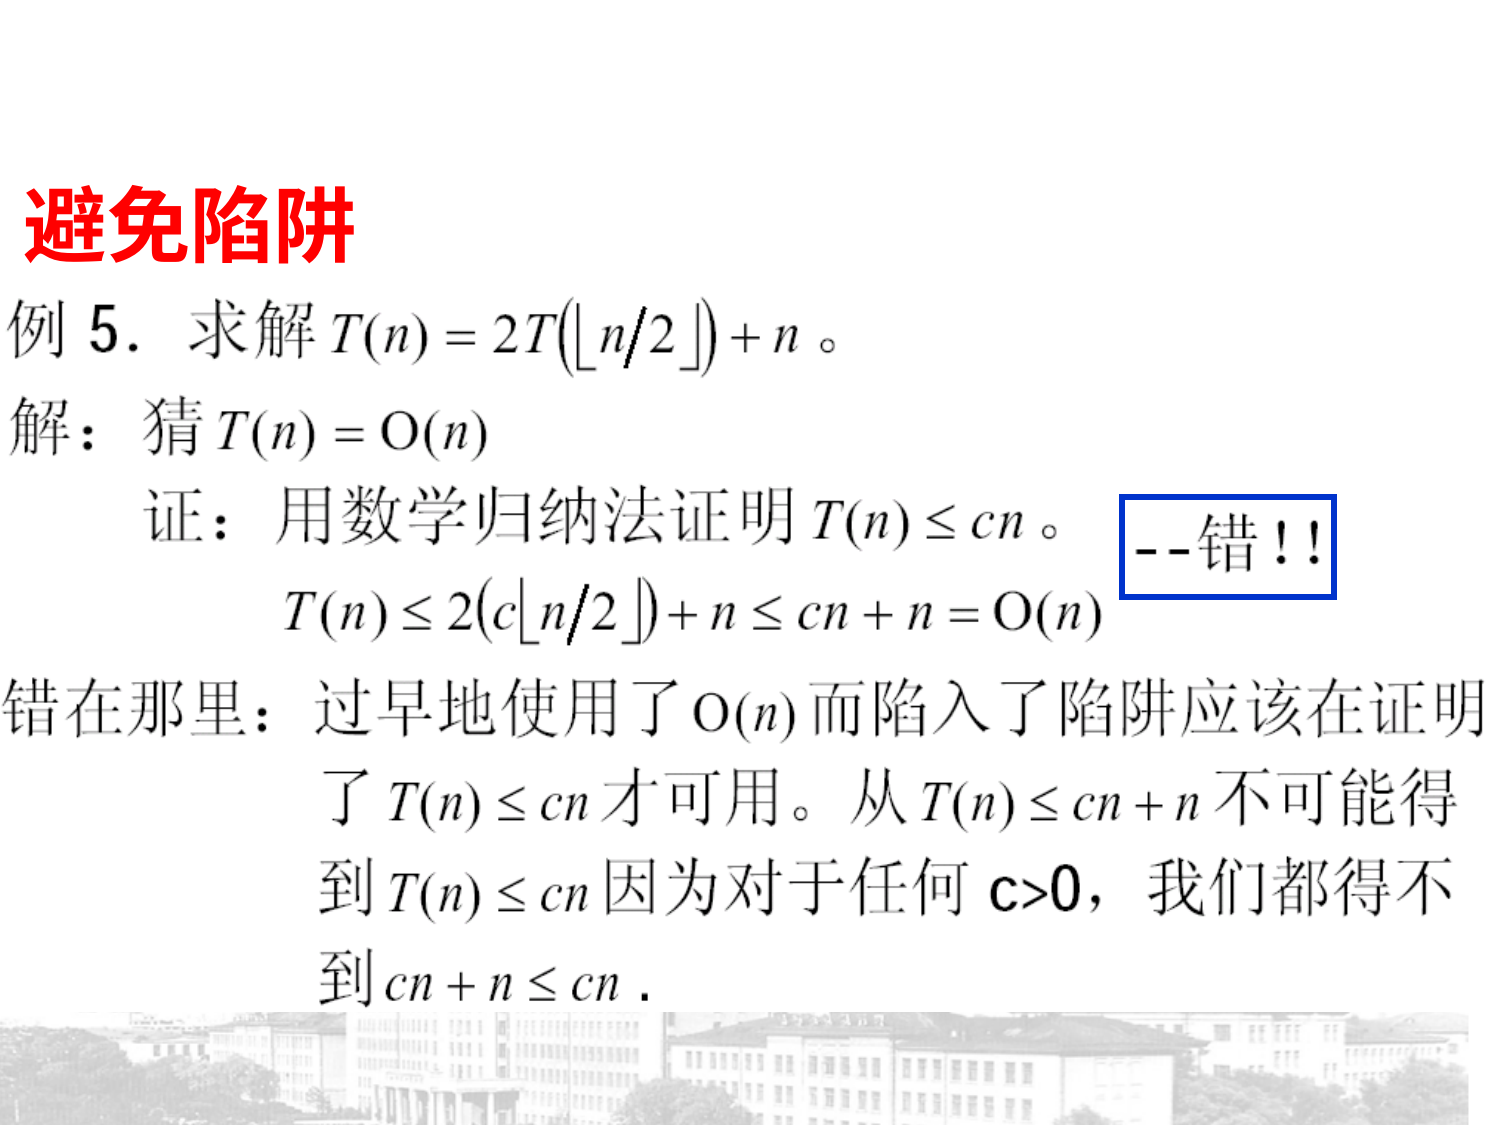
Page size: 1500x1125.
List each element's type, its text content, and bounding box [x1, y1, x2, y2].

picture [0, 286, 1500, 1125]
picture [1124, 499, 1332, 594]
text_box 避免陷阱 [5, 179, 372, 268]
